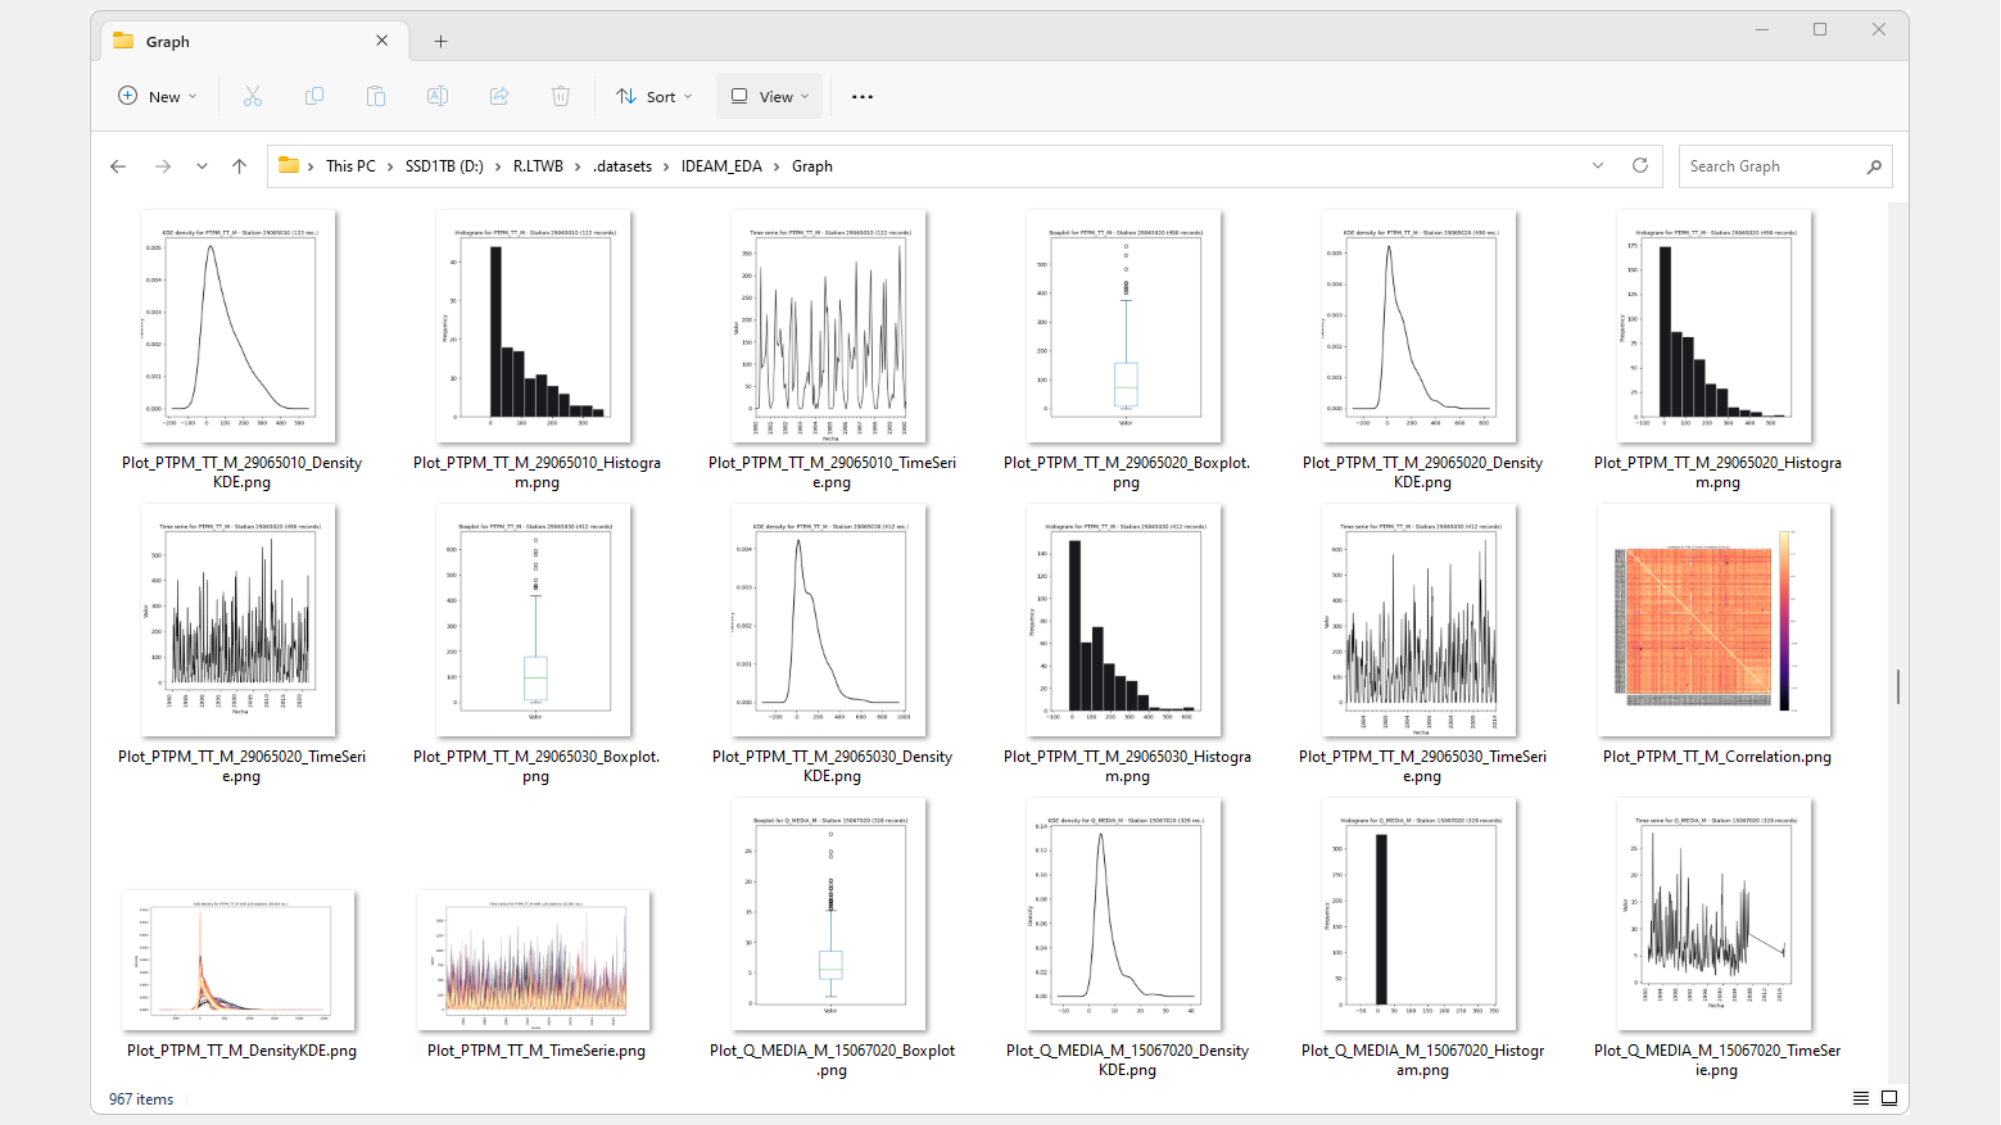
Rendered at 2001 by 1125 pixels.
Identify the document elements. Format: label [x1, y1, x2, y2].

picture [90, 10, 1910, 1115]
